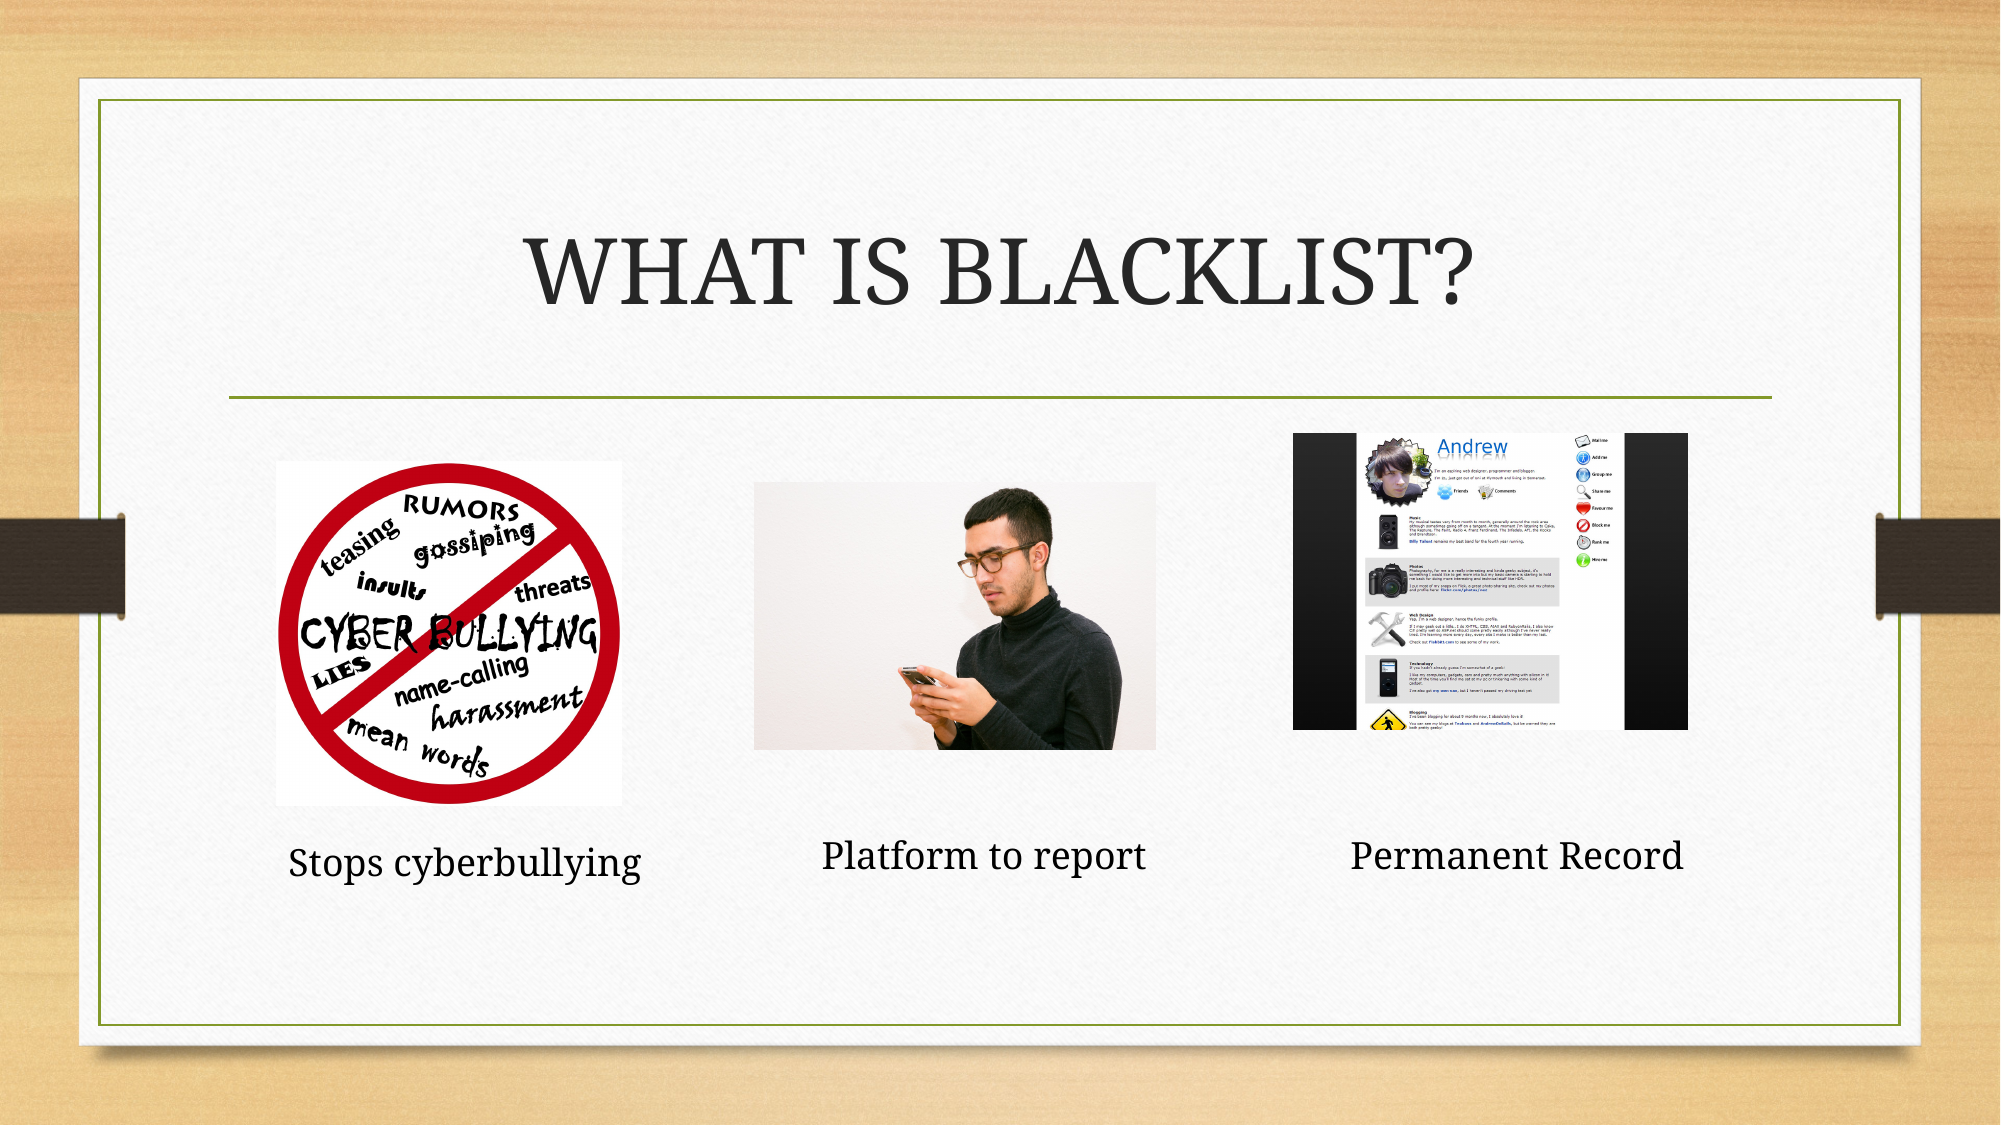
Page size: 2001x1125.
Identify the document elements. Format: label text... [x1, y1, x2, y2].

text_box Platform to report [806, 825, 1162, 885]
text_box Stops cyberbullying [273, 831, 657, 892]
text_box Permanent Record [1335, 825, 1700, 885]
picture [0, 0, 2001, 1125]
title WHAT IS BLACKLIST? [212, 161, 1788, 375]
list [276, 460, 622, 807]
